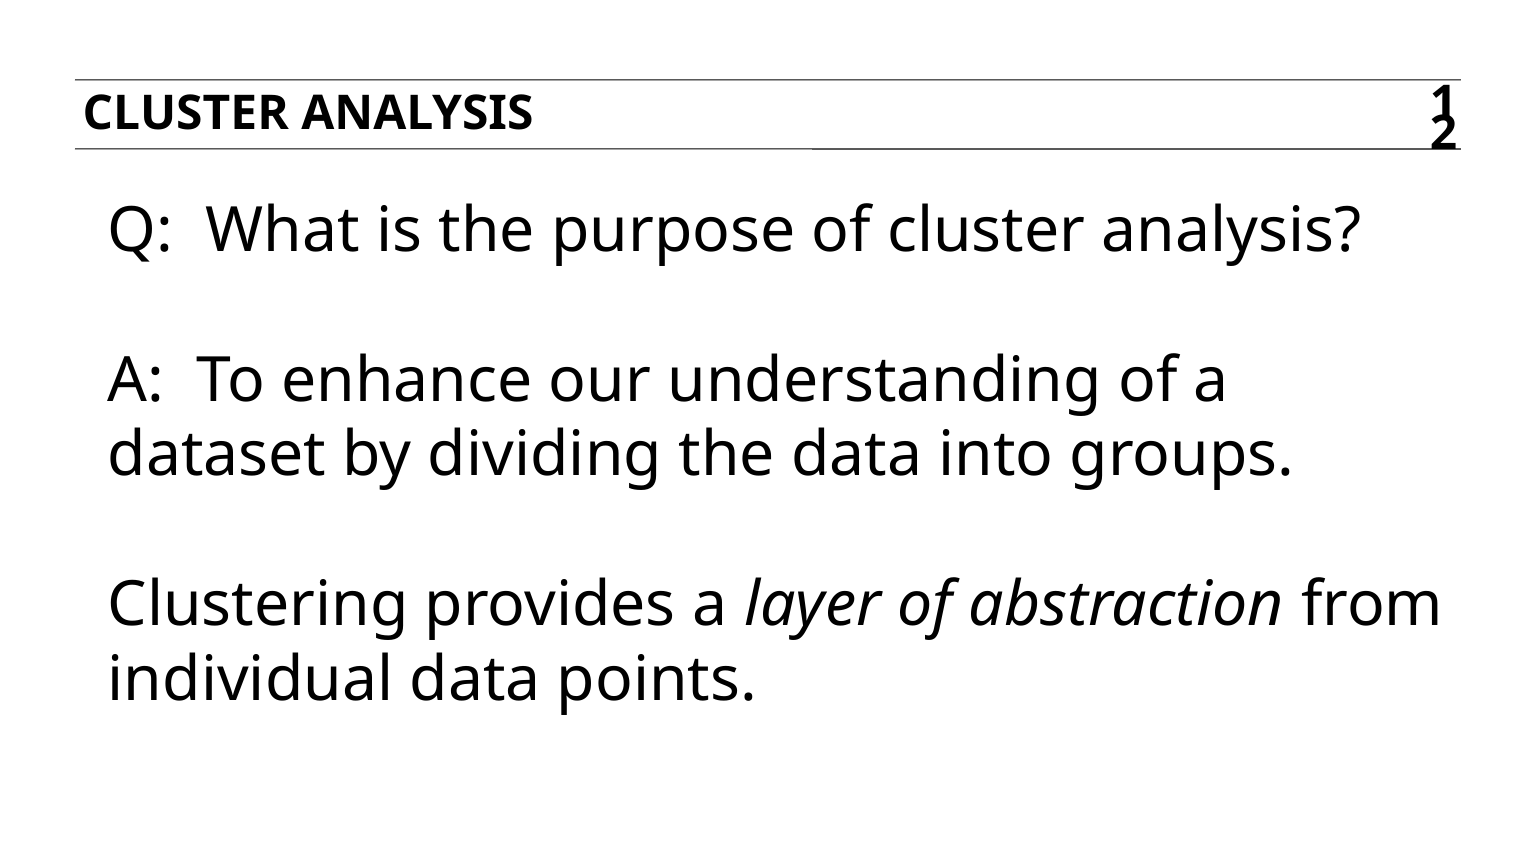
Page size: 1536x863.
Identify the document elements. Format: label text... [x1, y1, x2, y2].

text_box Q: What is the purpose of cluster analysis? A: To enhance our understanding of a dataset by dividing the data into groups. Clustering provides a layer of abstraction from individual data points. [92, 181, 1468, 721]
list Cluster analysis [67, 81, 1118, 132]
slide_number 12 [1419, 86, 1461, 138]
